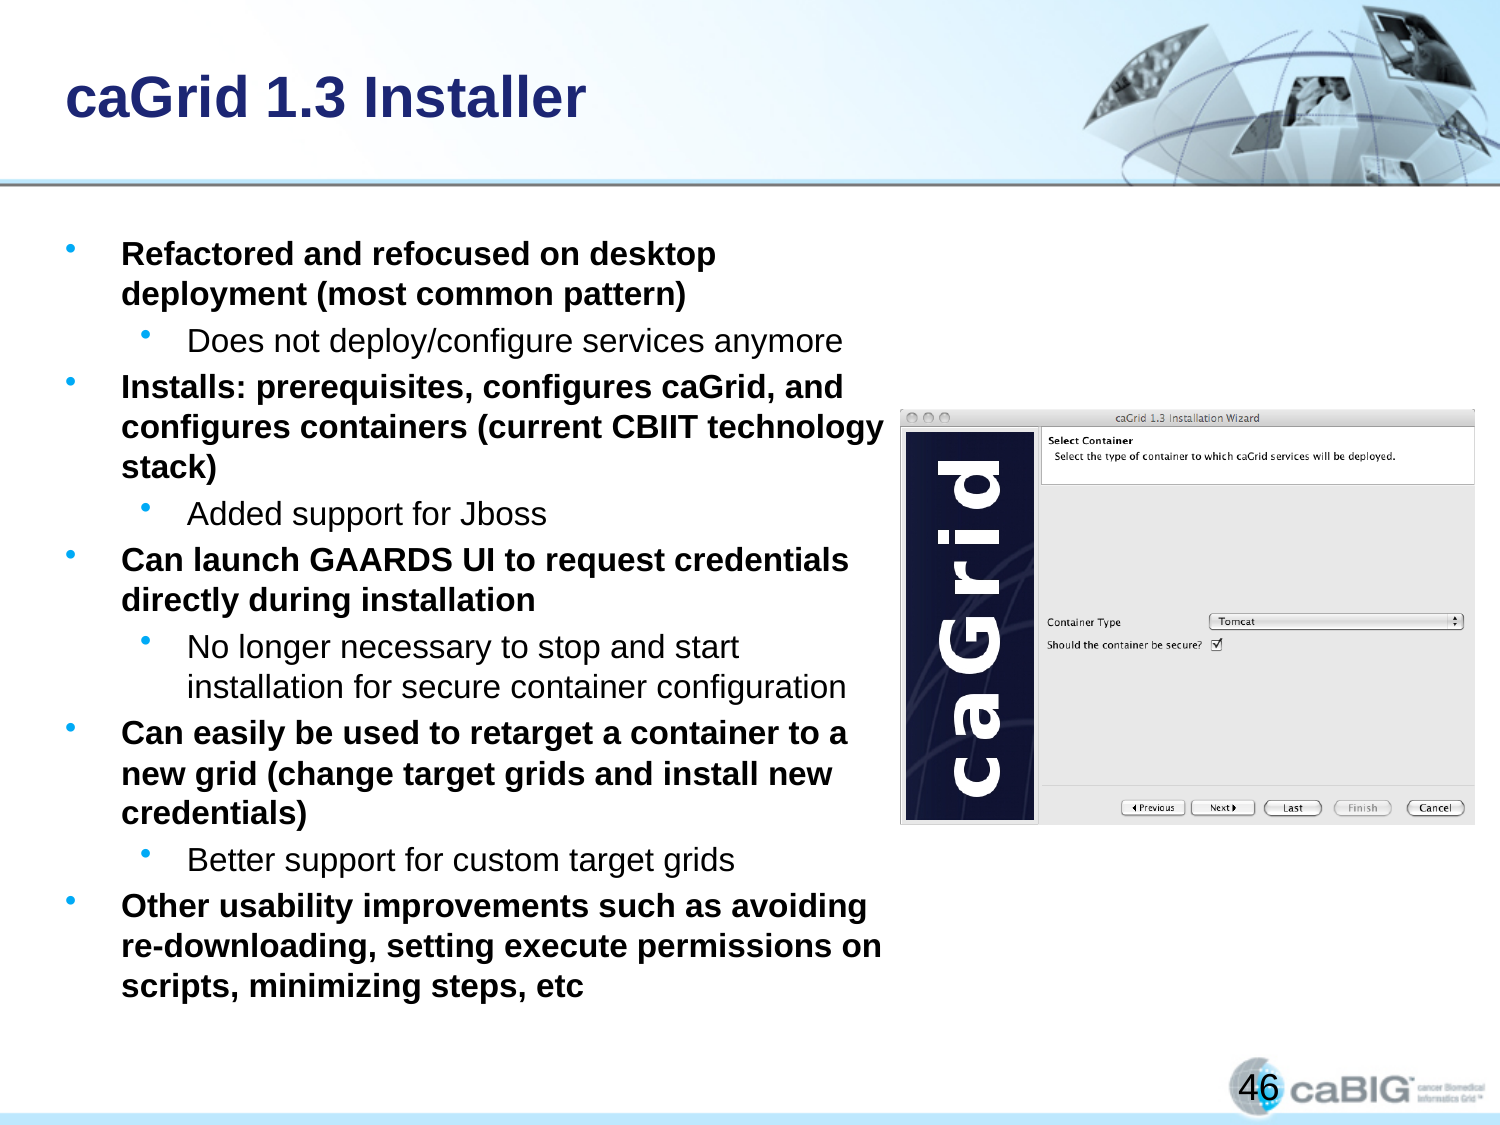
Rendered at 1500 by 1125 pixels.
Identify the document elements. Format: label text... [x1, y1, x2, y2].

list Refactored and refocused on desktop deployment (most common pattern) Does not deploy/configure services anymore Installs: prerequisites, configures caGrid, and configures containers (current CBIIT technology stack) Added support for Jboss Can launch GAARDS UI to request credentials directly during installation No longer necessary to stop and start installation for secure container configuration Can easily be used to retarget a container to a new grid (change target grids and install new credentials) Better support for custom target grids Other usability improvements such as avoiding re-downloading, setting execute permissions on scripts, minimizing steps, etc [49, 224, 913, 1051]
picture [0, 0, 1500, 1125]
title caGrid 1.3 Installer [49, 0, 1176, 188]
